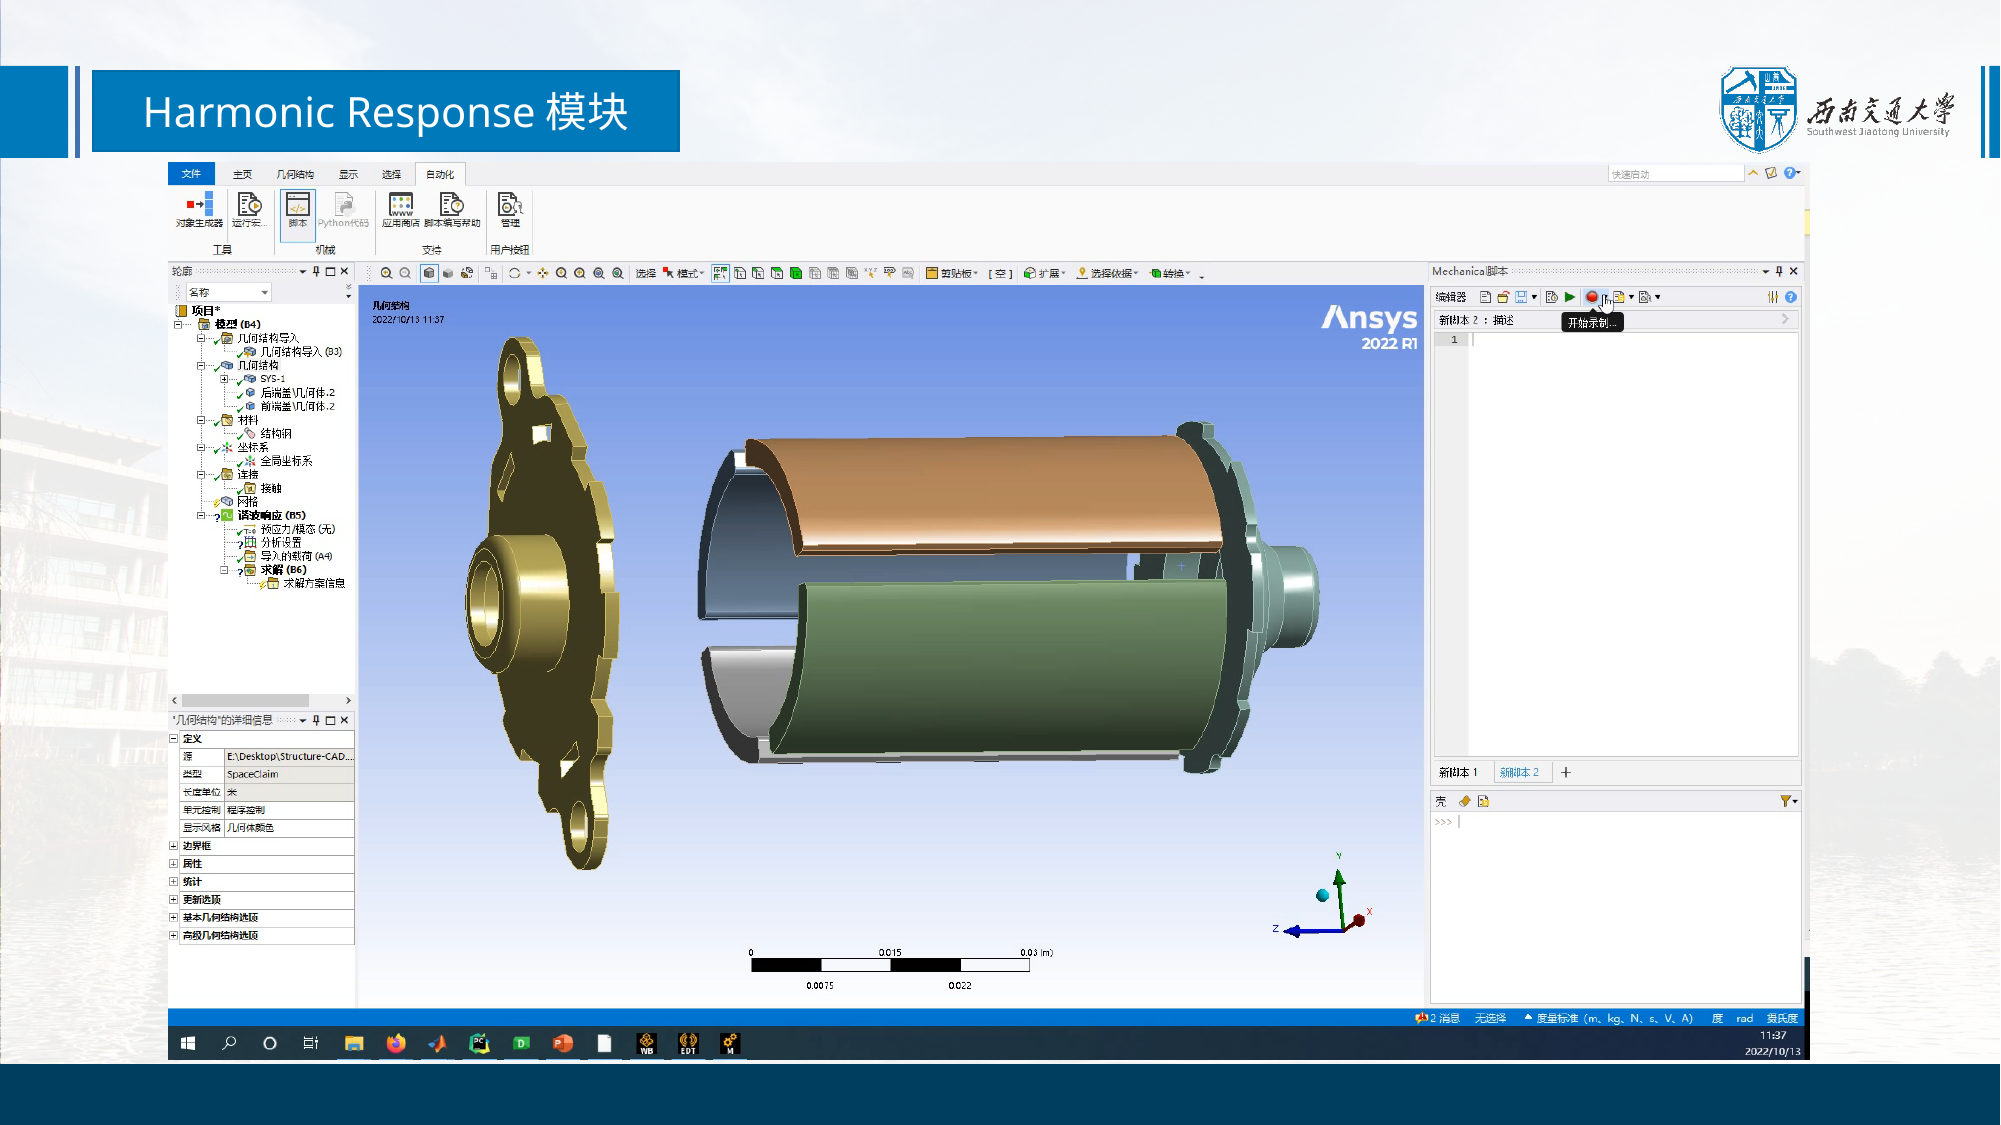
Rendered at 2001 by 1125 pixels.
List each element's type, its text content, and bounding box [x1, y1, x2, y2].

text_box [168, 161, 1810, 1061]
text_box Harmonic Response模块 [92, 70, 680, 152]
picture [1715, 65, 1799, 159]
picture [1807, 92, 1954, 137]
